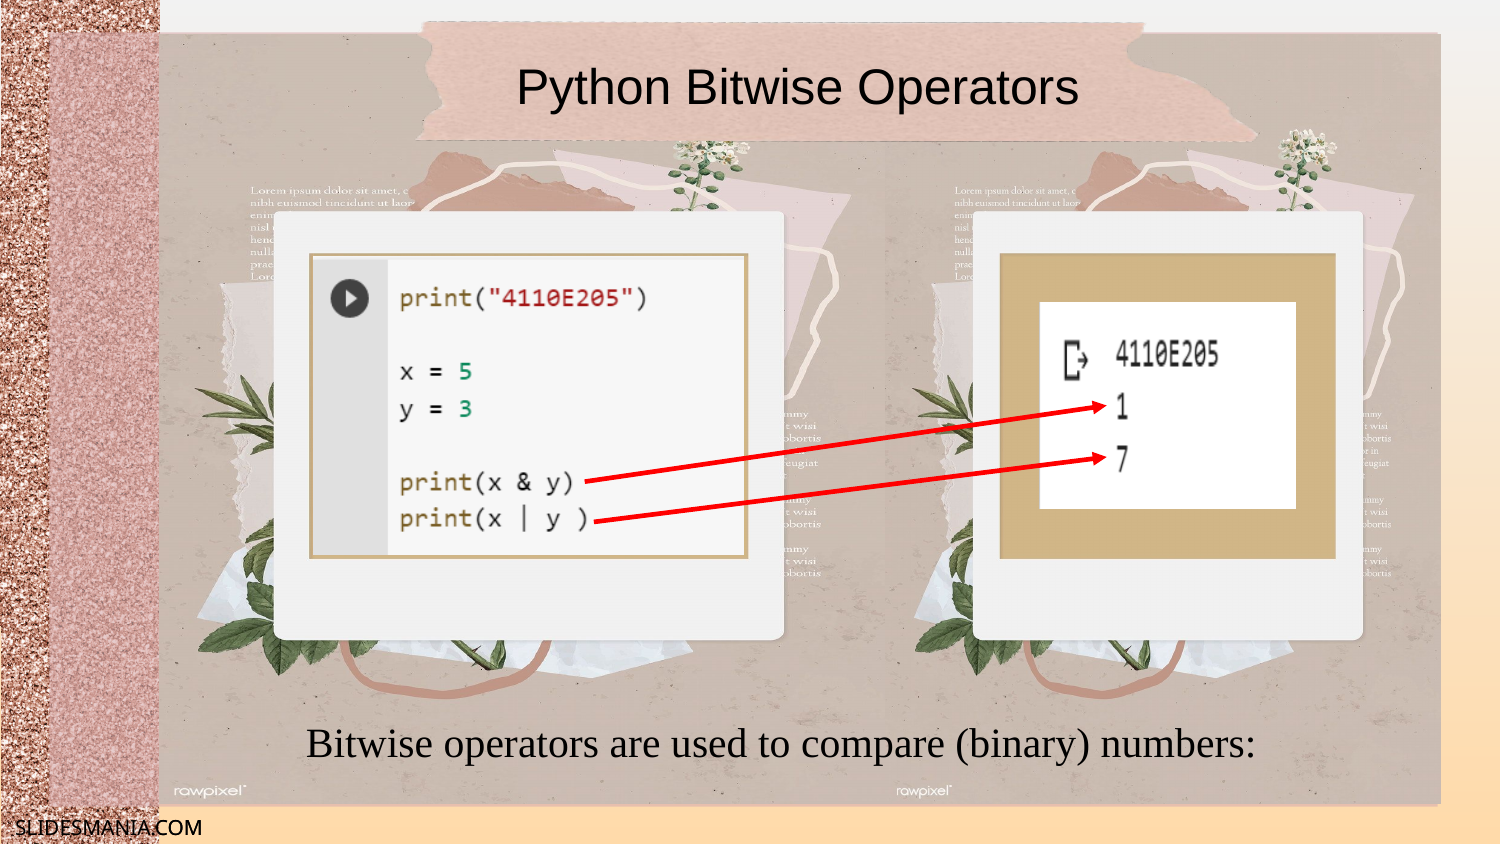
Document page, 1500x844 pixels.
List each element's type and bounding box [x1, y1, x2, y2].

text_box [584, 405, 1107, 482]
text_box [593, 456, 1107, 523]
picture [159, 0, 1441, 804]
picture [0, 0, 160, 844]
